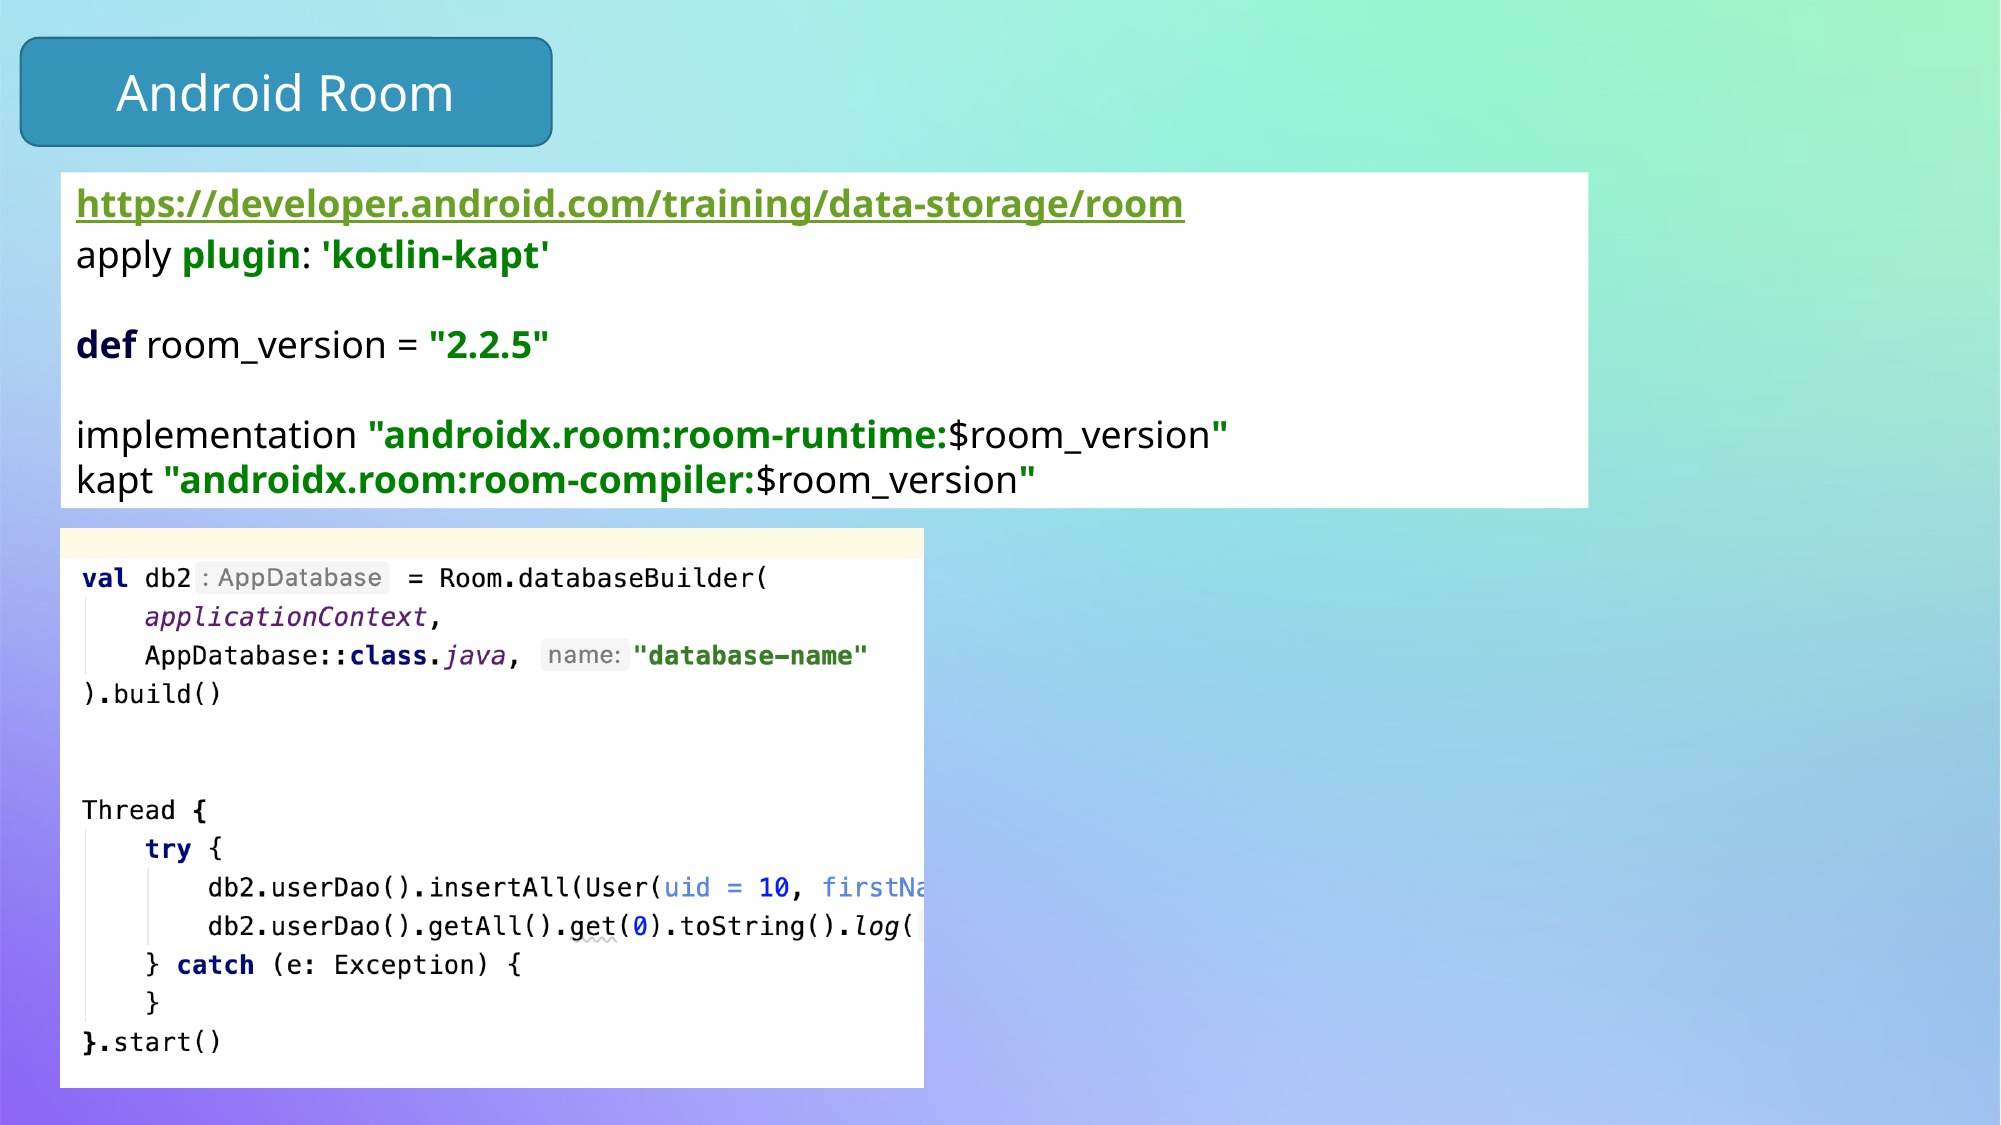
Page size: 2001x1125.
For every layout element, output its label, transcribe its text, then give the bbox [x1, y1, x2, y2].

picture [0, 0, 2001, 1125]
text_box Android Room [19, 36, 553, 147]
text_box https://developer.android.com/training/data-storage/room apply plugin: 'kotlin-kapt' def room_version = "2.2.5" implementation "androidx.room:room-runtime:$room_version" kapt "androidx.room:room-compiler:$room_version" [60, 172, 1589, 509]
